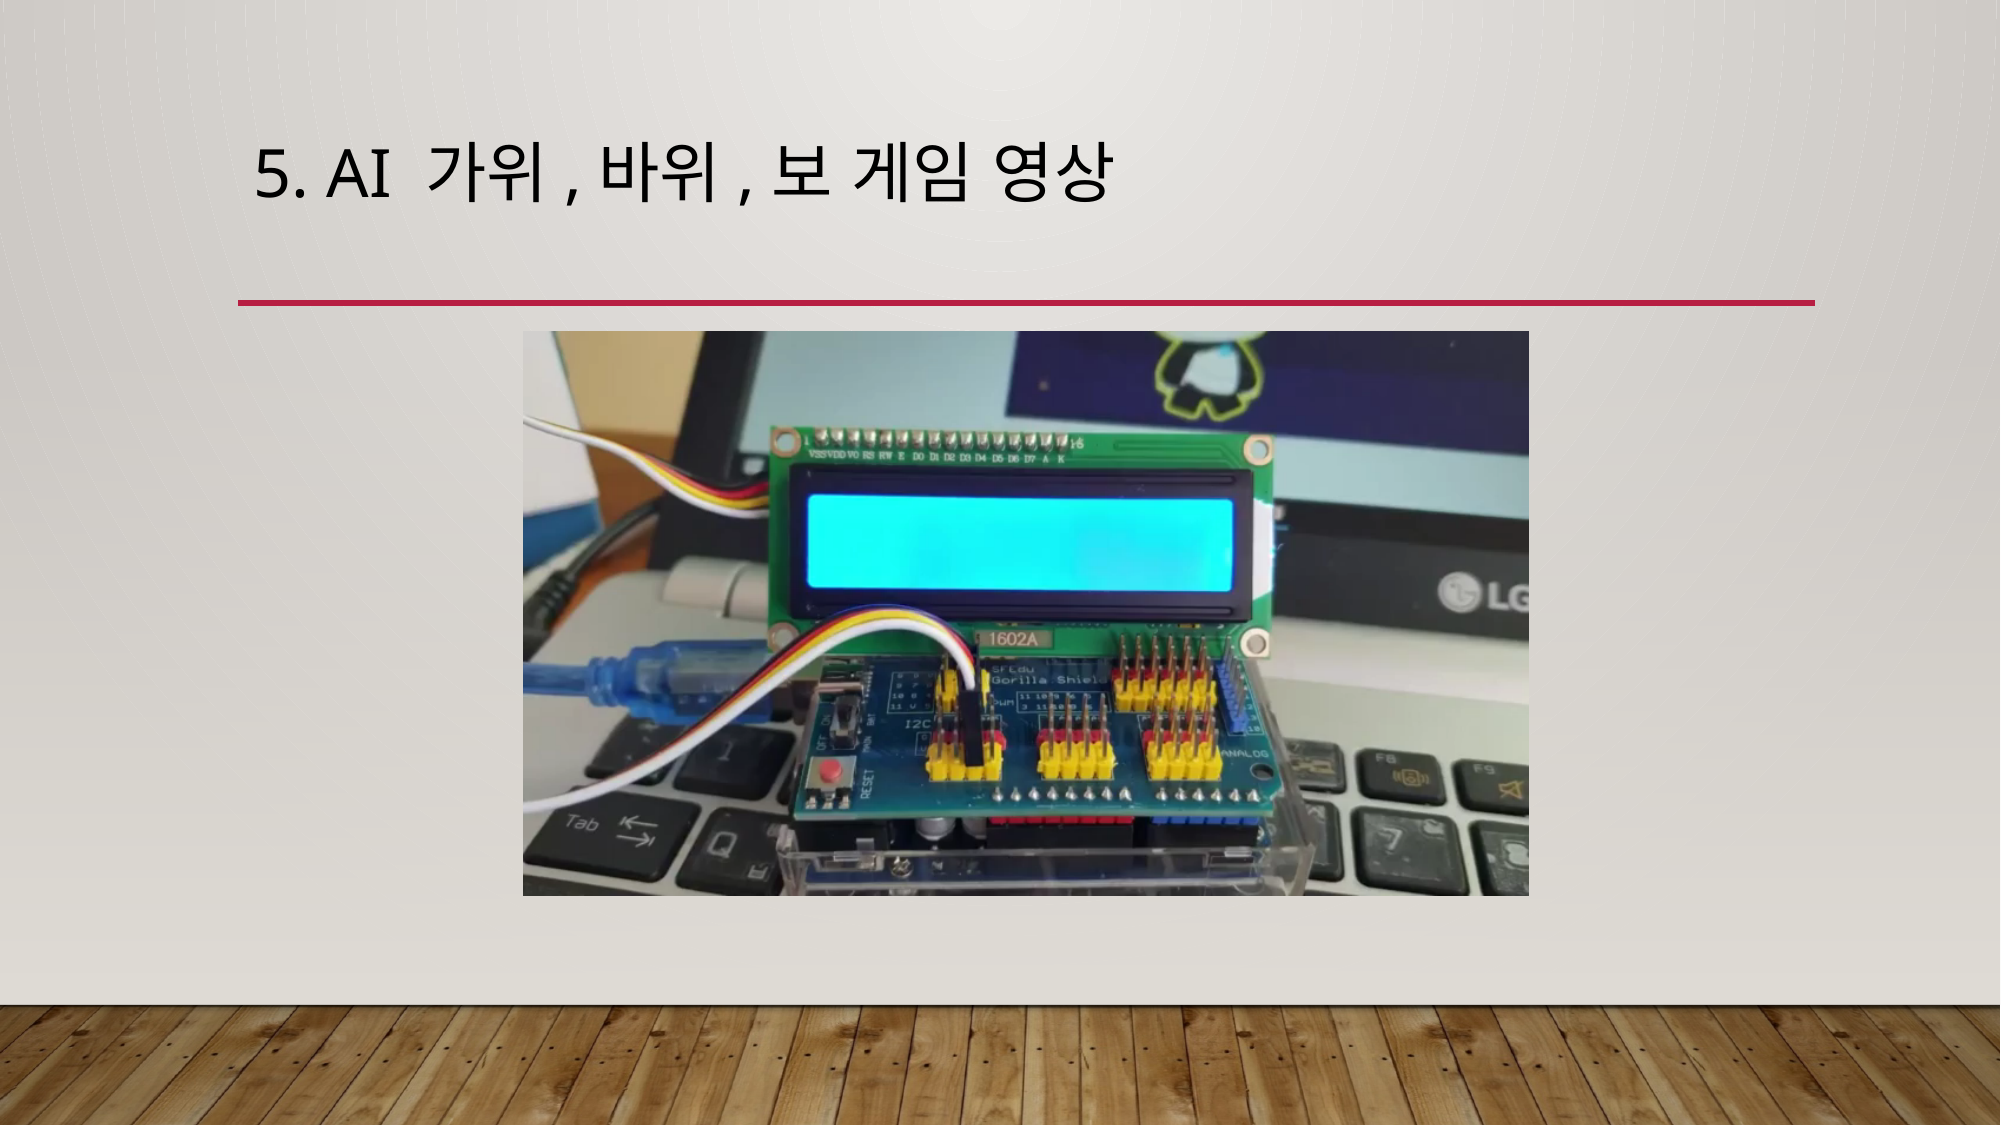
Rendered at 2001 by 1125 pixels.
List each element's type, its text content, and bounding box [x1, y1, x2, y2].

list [522, 330, 1530, 897]
title 5. AI 가위,바위,보 게임 영상 [238, 131, 1814, 305]
picture [0, 1005, 2000, 1125]
